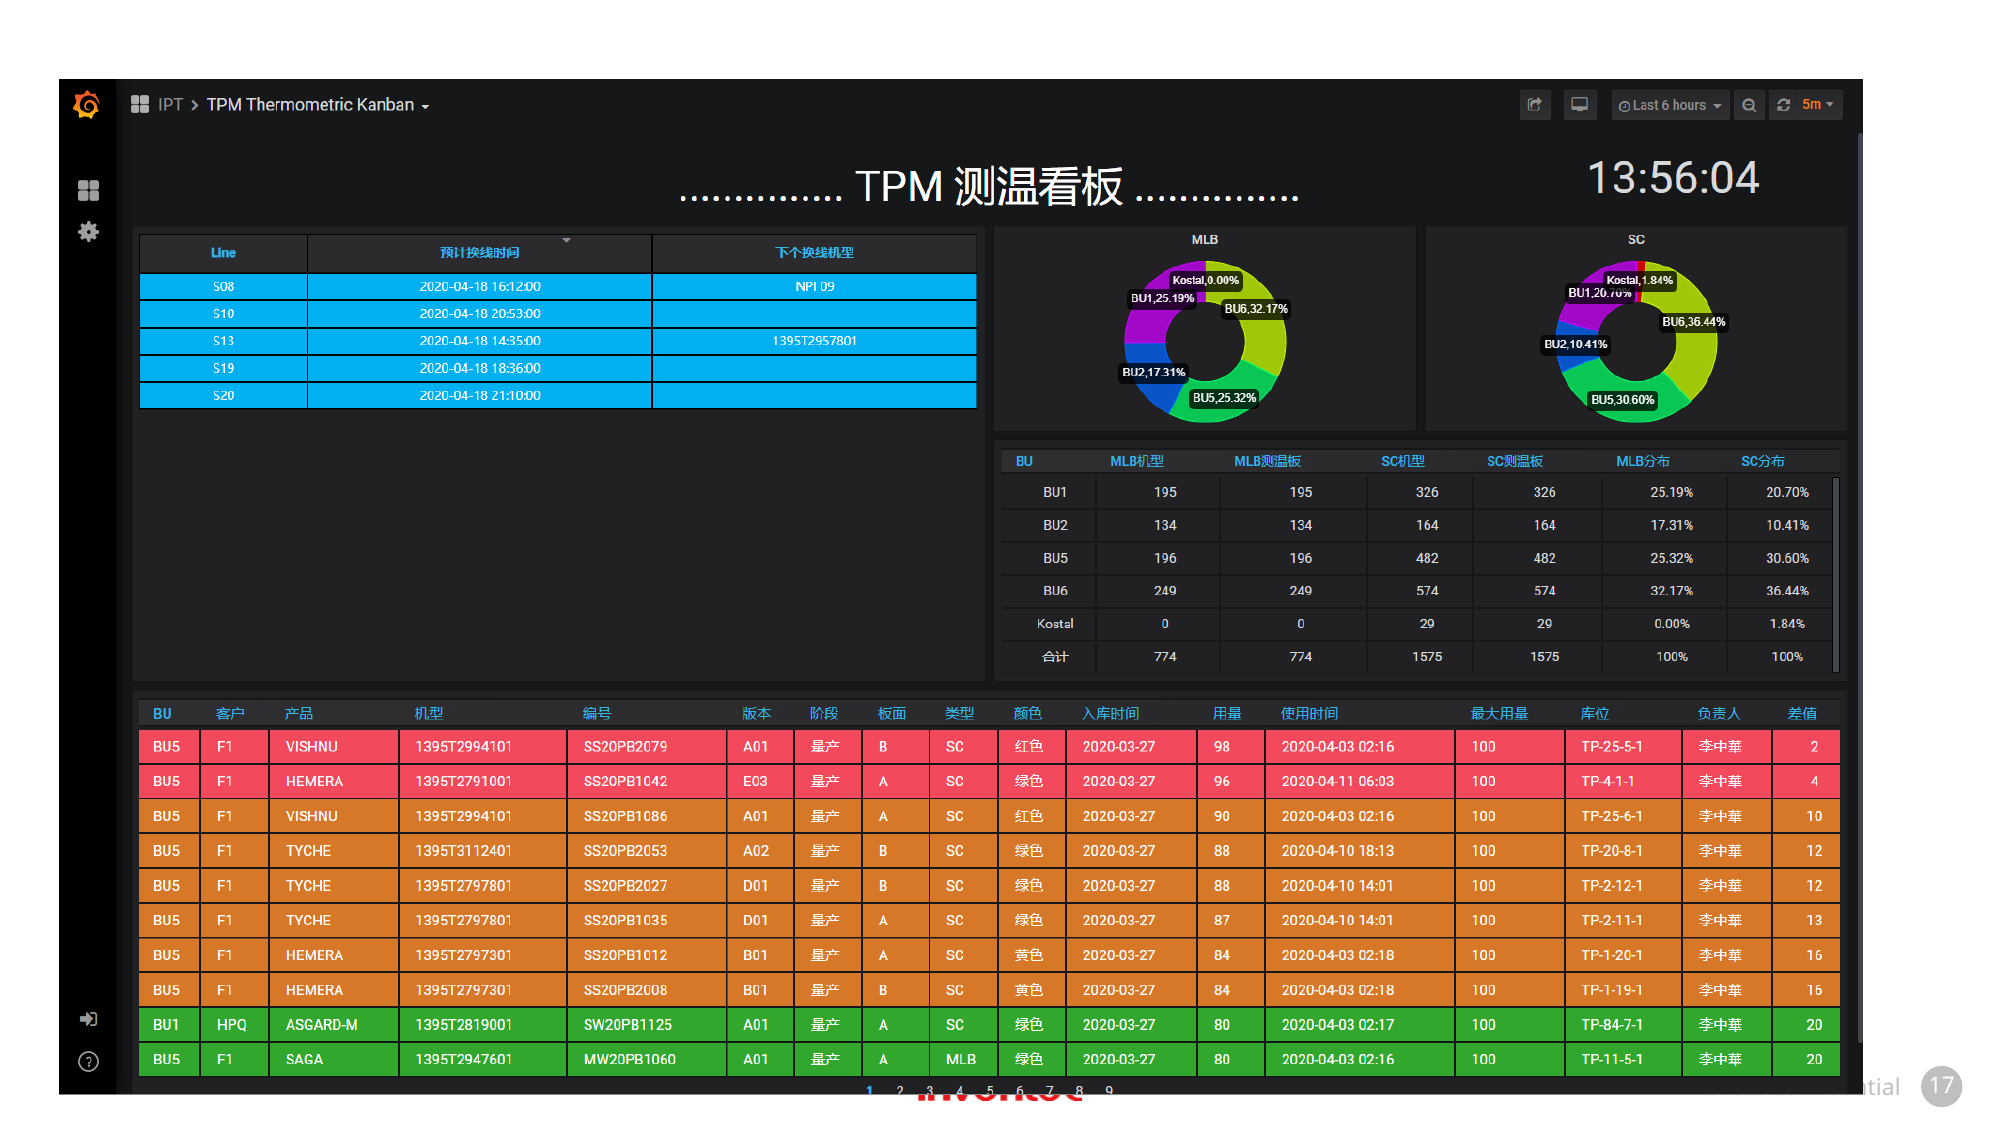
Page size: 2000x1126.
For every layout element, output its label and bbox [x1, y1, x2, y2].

picture [58, 78, 1863, 1101]
